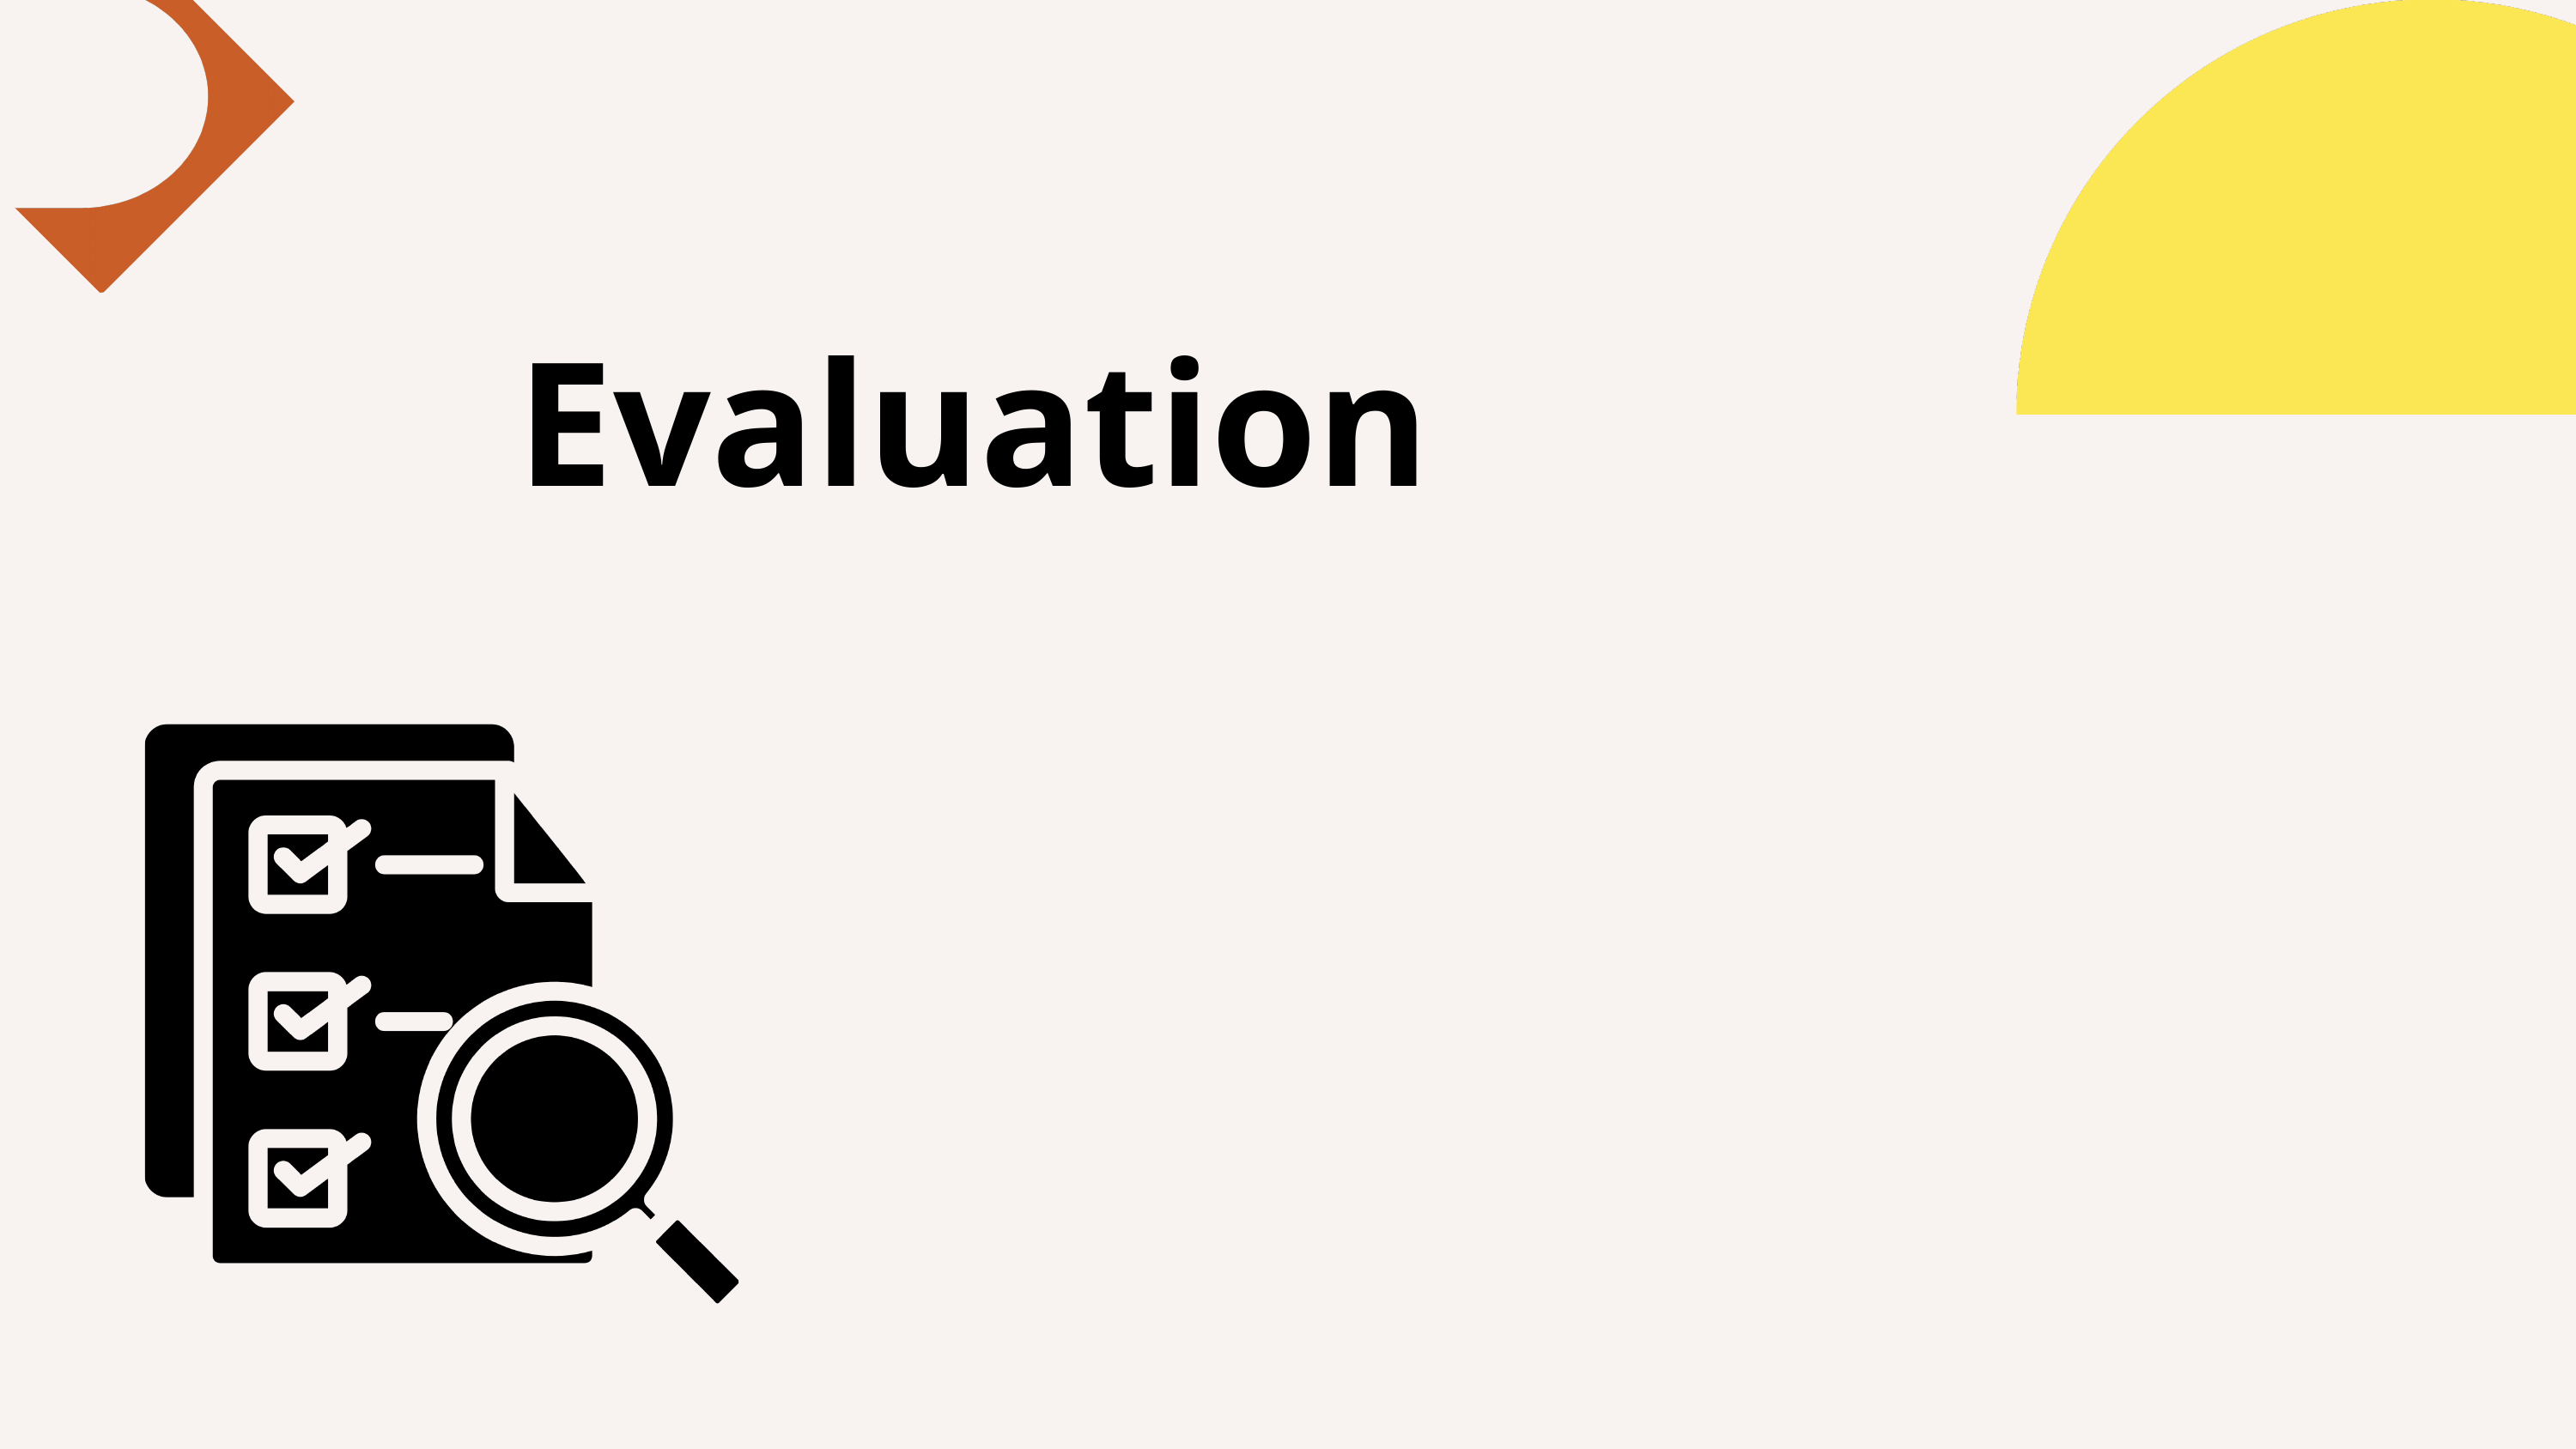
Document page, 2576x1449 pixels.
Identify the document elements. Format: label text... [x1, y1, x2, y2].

text_box [144, 724, 739, 1304]
text_box [0, 0, 295, 294]
text_box [2016, 0, 2576, 415]
text_box Evaluation [215, 331, 1734, 521]
